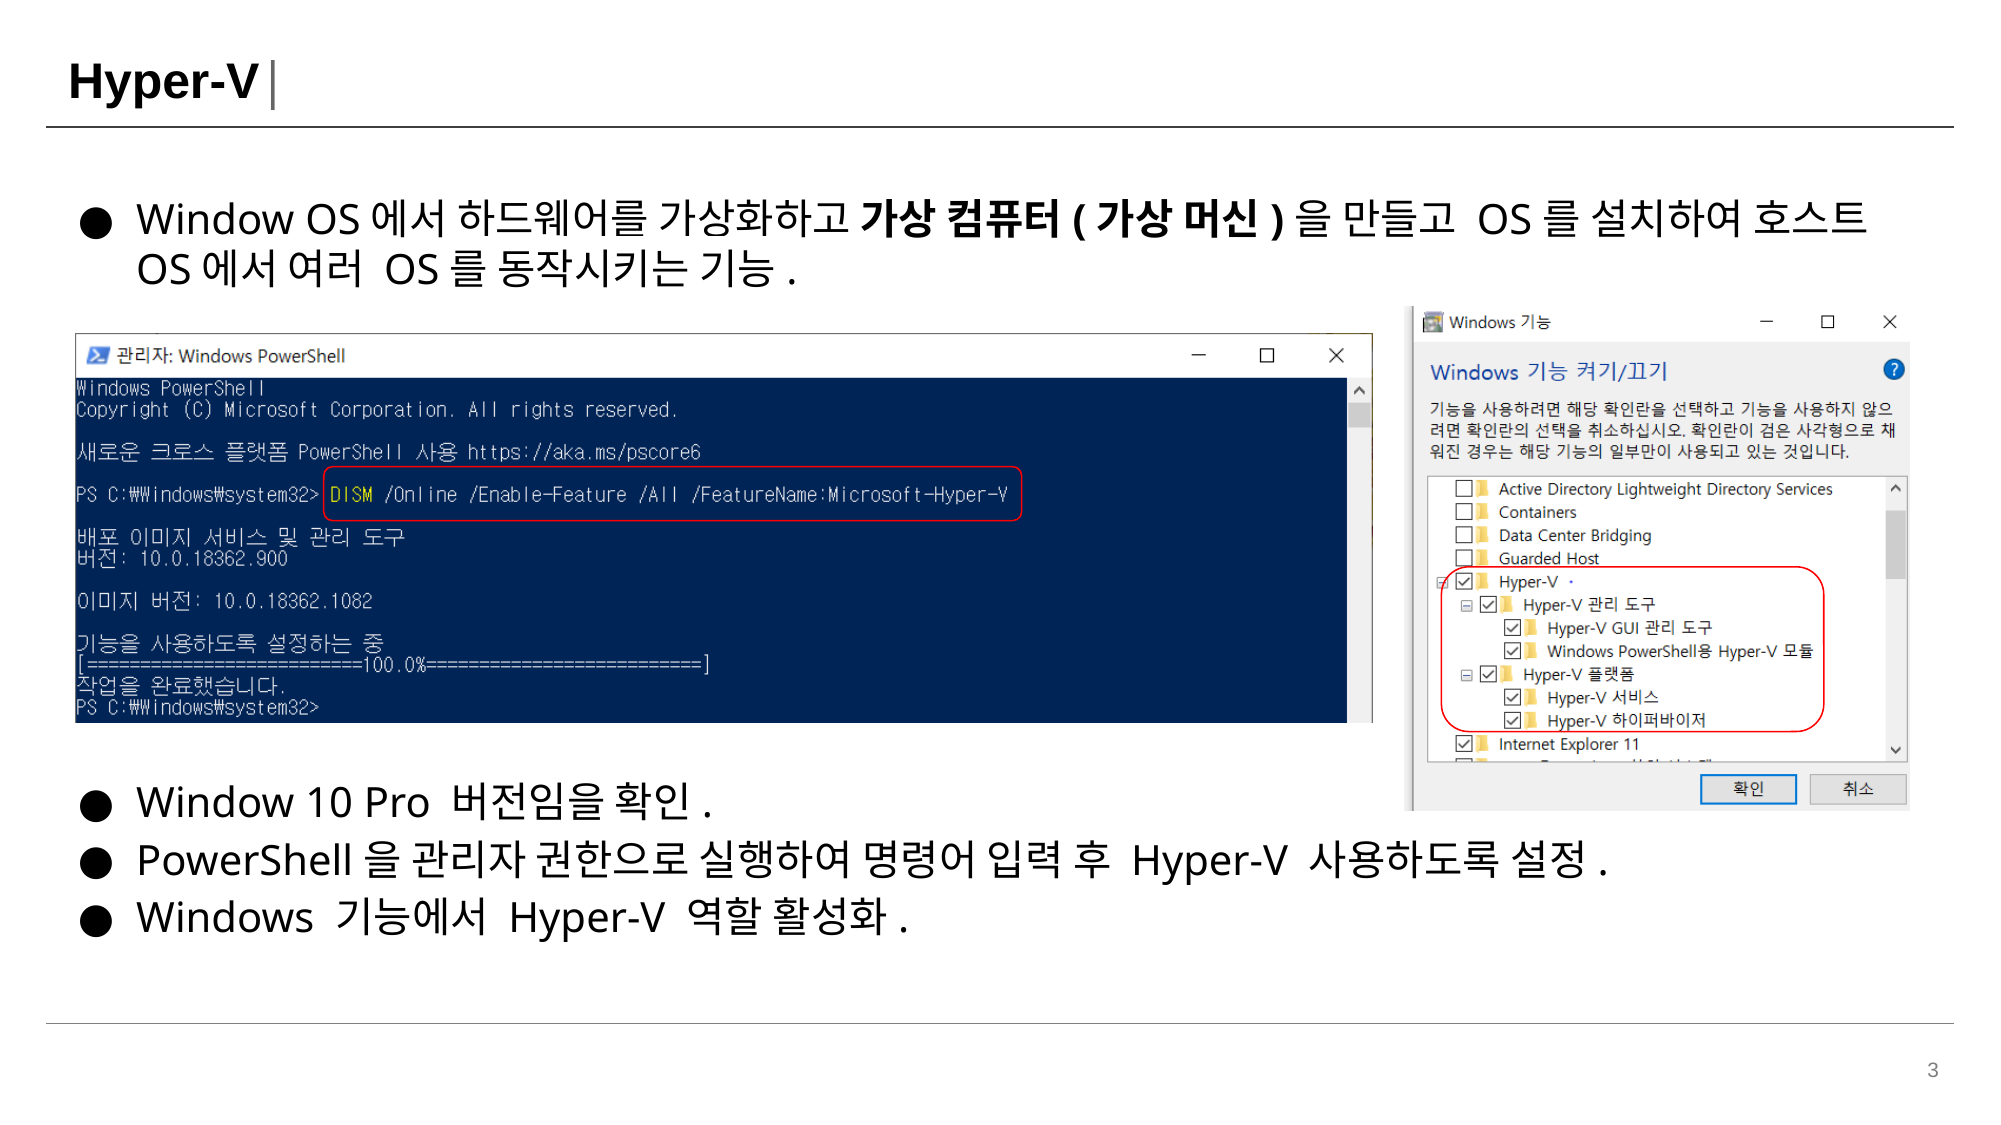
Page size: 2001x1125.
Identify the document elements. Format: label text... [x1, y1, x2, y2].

picture [1403, 305, 1910, 811]
text_box Window OS에서 하드웨어를 가상화하고 가상 컴퓨터(가상 머신)을 만들고 OS를 설치하여 호스트 OS에서 여러 OS를 동작시키는 기능. [46, 177, 1936, 309]
picture [75, 333, 1374, 723]
title Hyper-V| [68, 40, 1840, 125]
text_box Window 10 Pro 버전임을 확인. PowerShell을 관리자 권한으로 실행하여 명령어 입력 후 Hyper-V 사용하도록 설정. Windows 기능에서 Hyper-V 역할 활성화. [46, 753, 1936, 944]
